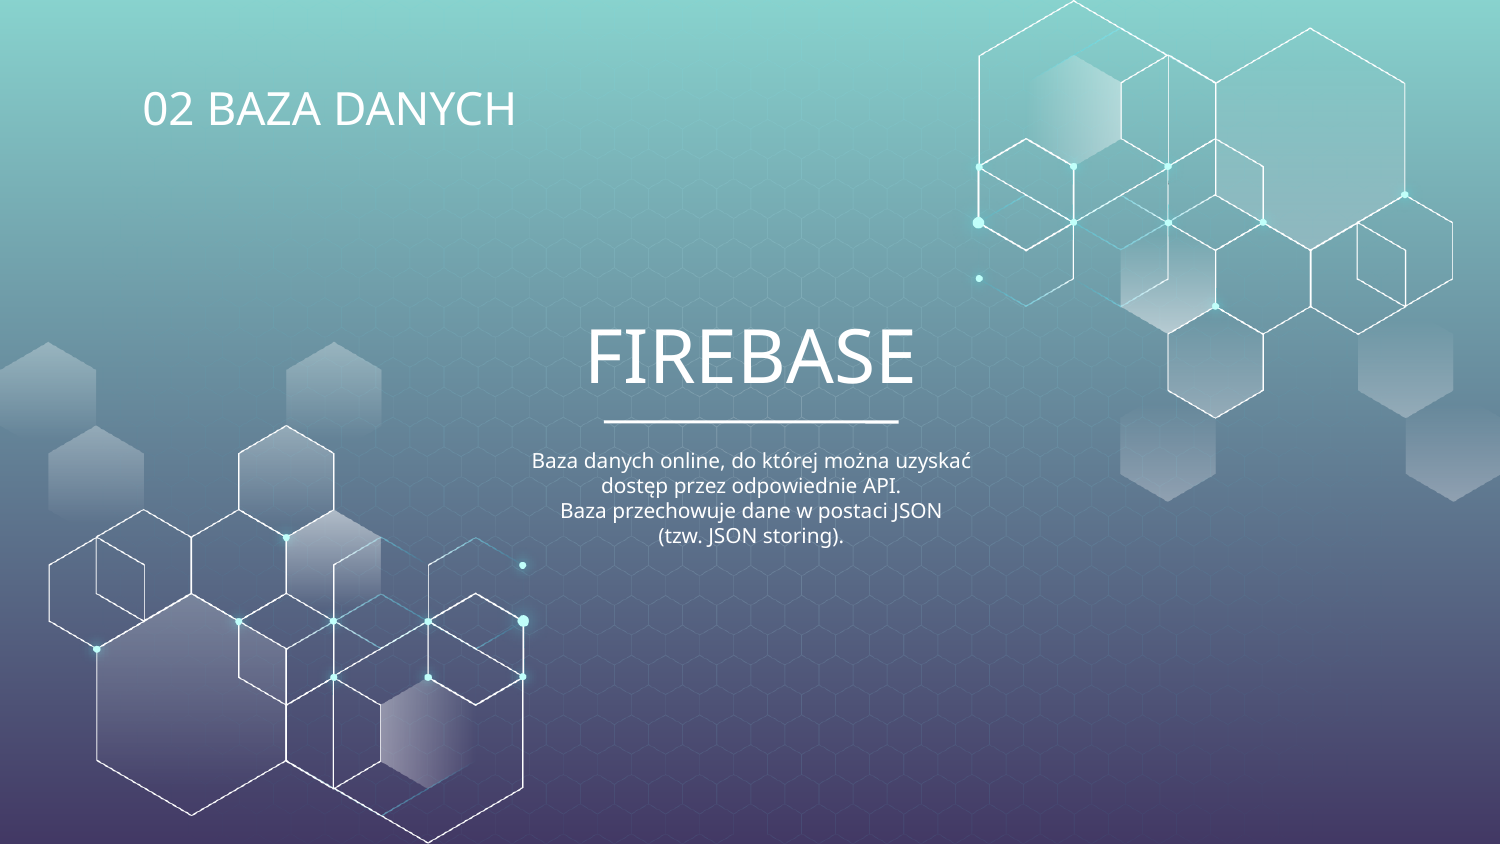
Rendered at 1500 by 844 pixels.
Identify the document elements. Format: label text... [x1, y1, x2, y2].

text_box FIREBASE [205, 303, 1298, 414]
picture [0, 0, 1500, 844]
text_box 02 BAZA DANYCH [74, 59, 585, 155]
text_box Baza danych online, do której można uzyskać dostęp przez odpowiednie API. Baza przechowuje dane w postaci JSON (tzw. JSON storing). [510, 433, 992, 659]
